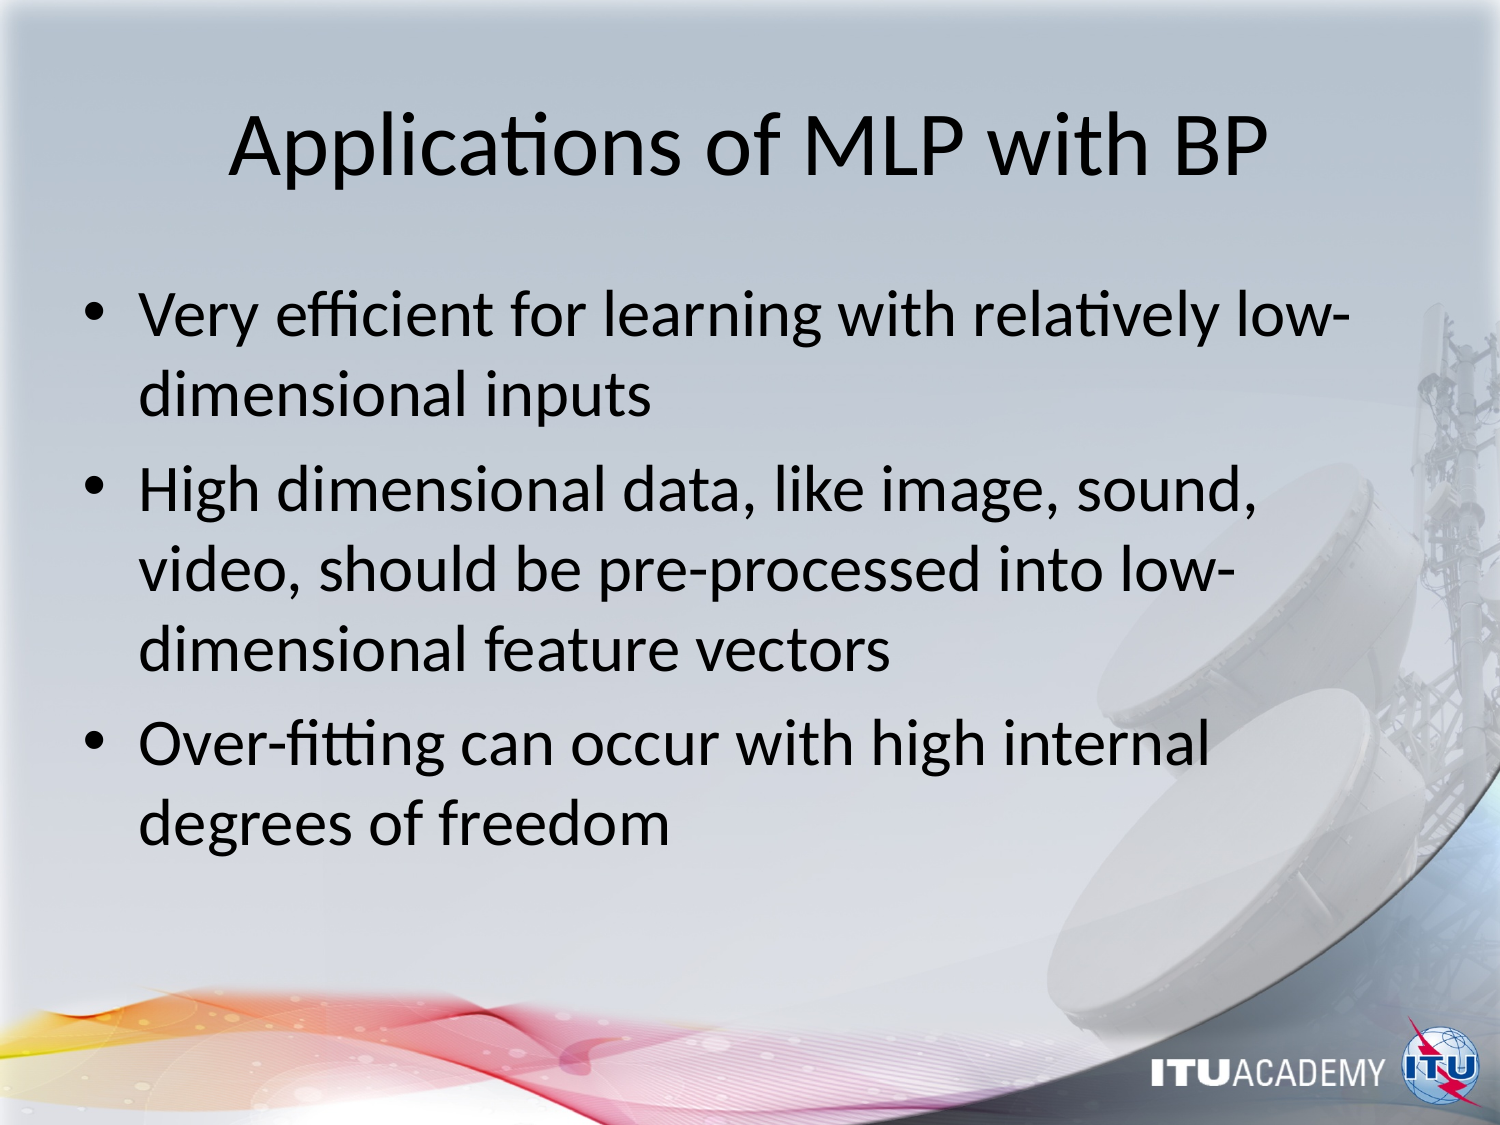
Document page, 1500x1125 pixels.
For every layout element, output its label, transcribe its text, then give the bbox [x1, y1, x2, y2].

list Very efficient for learning with relatively low-dimensional inputs High dimensional data, like image, sound, video, should be pre-processed into low-dimensional feature vectors Over-fitting can occur with high internal degrees of freedom [74, 261, 1426, 1006]
title Applications of MLP with BP [74, 44, 1426, 234]
picture [0, 0, 1500, 1125]
